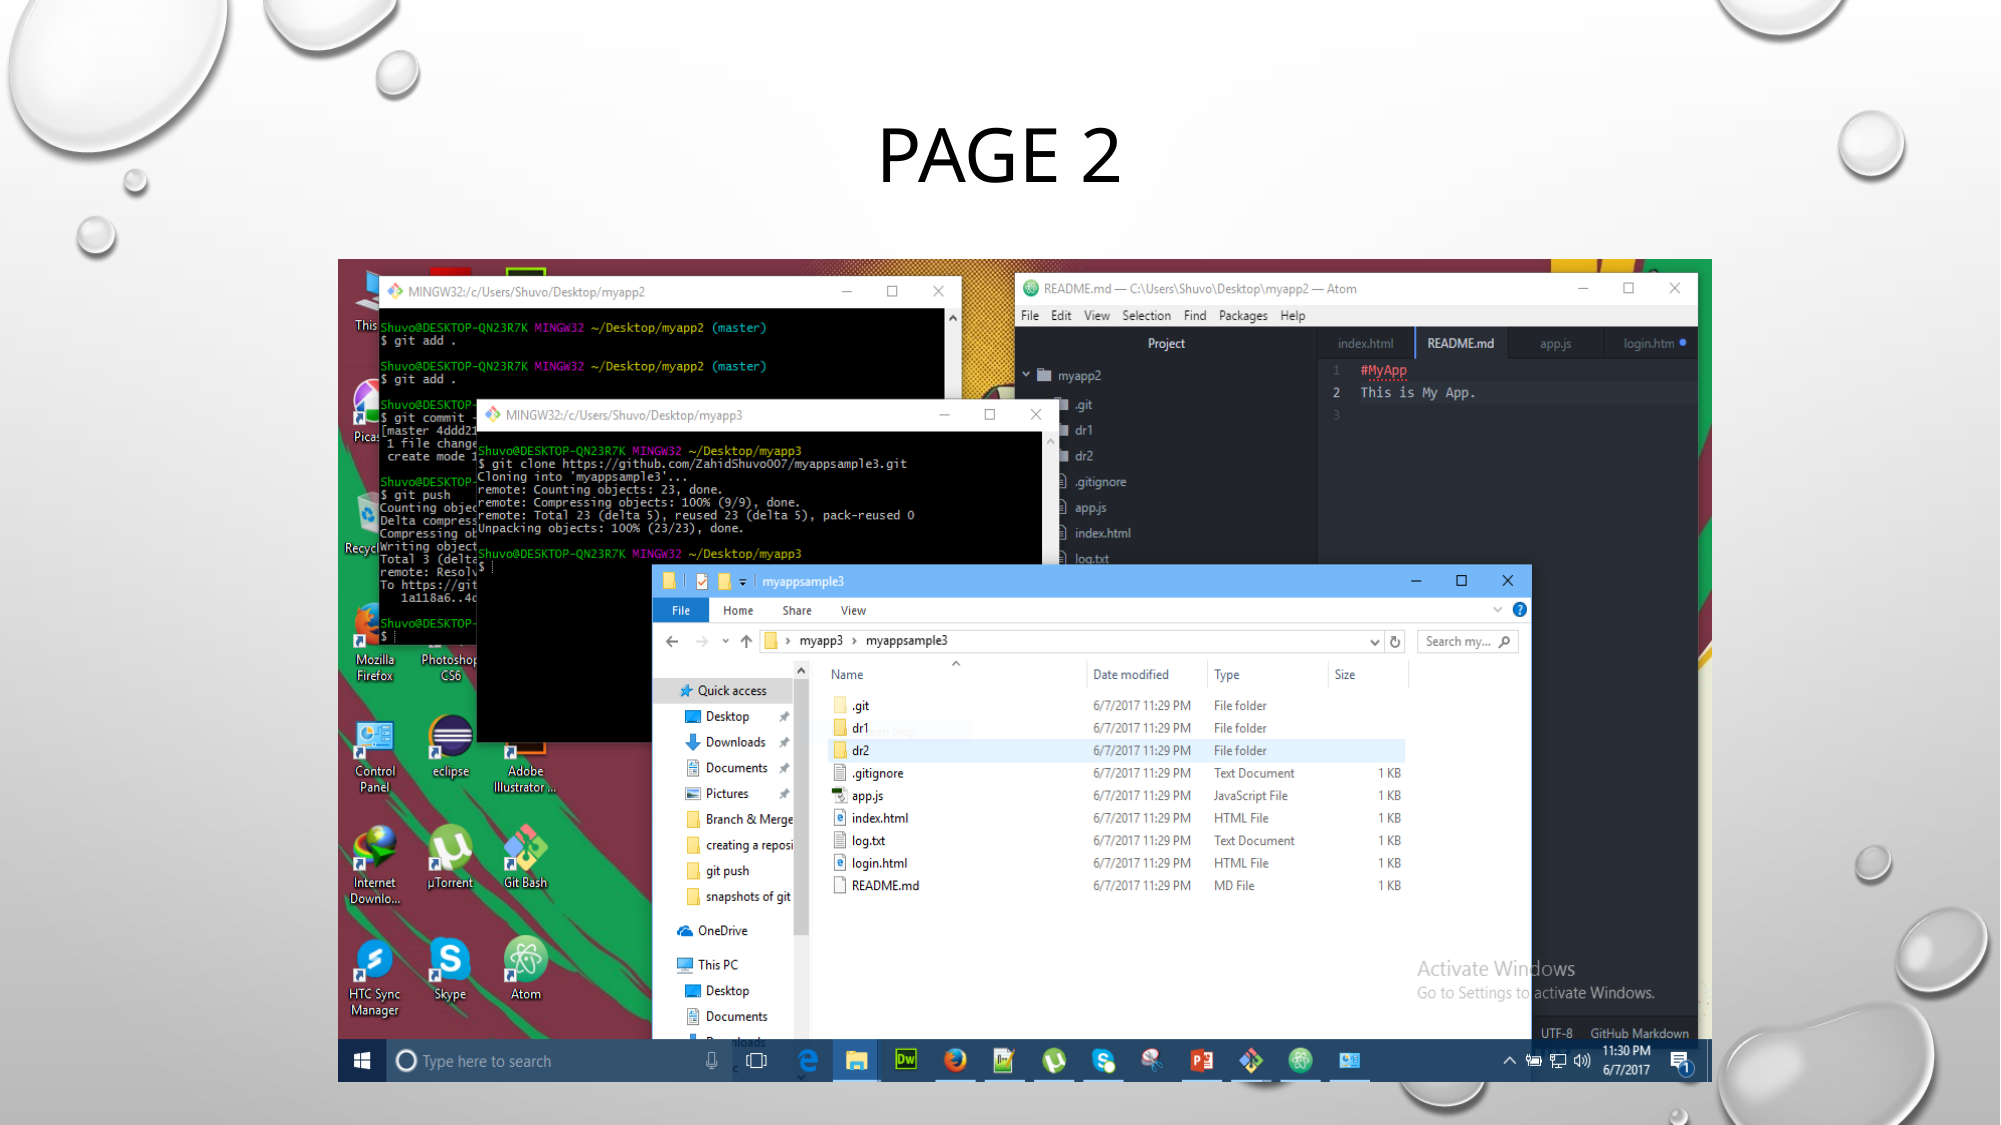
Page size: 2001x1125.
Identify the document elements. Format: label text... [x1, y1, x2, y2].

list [337, 259, 1712, 1082]
picture [0, 0, 2000, 1125]
title Page 2 [149, 101, 1851, 216]
